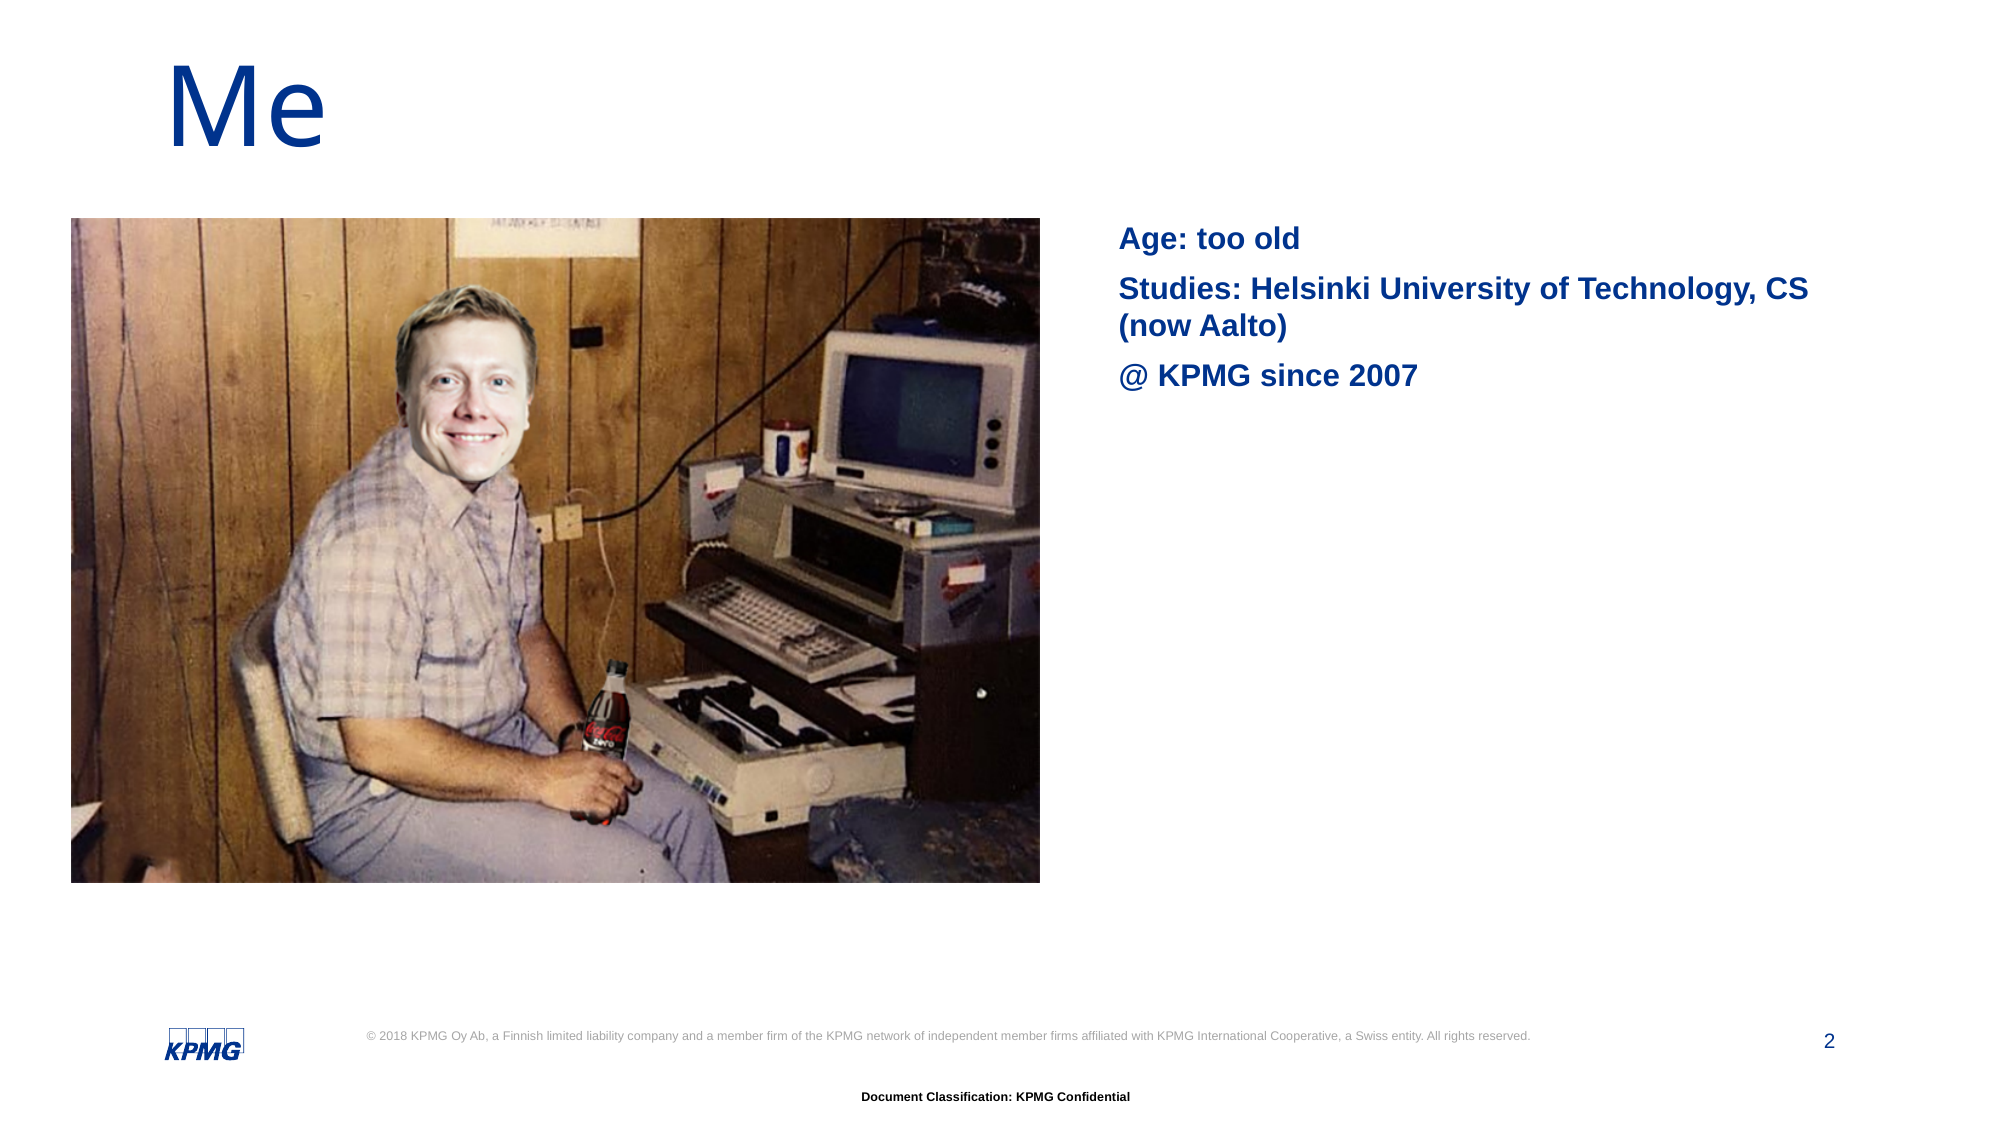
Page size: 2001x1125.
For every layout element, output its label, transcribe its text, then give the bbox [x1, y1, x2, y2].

list Age: too old Studies: Helsinki University of Technology, CS (now Aalto) @ KPMG since 2007 [1118, 218, 1837, 965]
title Me [163, 70, 1837, 159]
picture [71, 218, 1040, 883]
